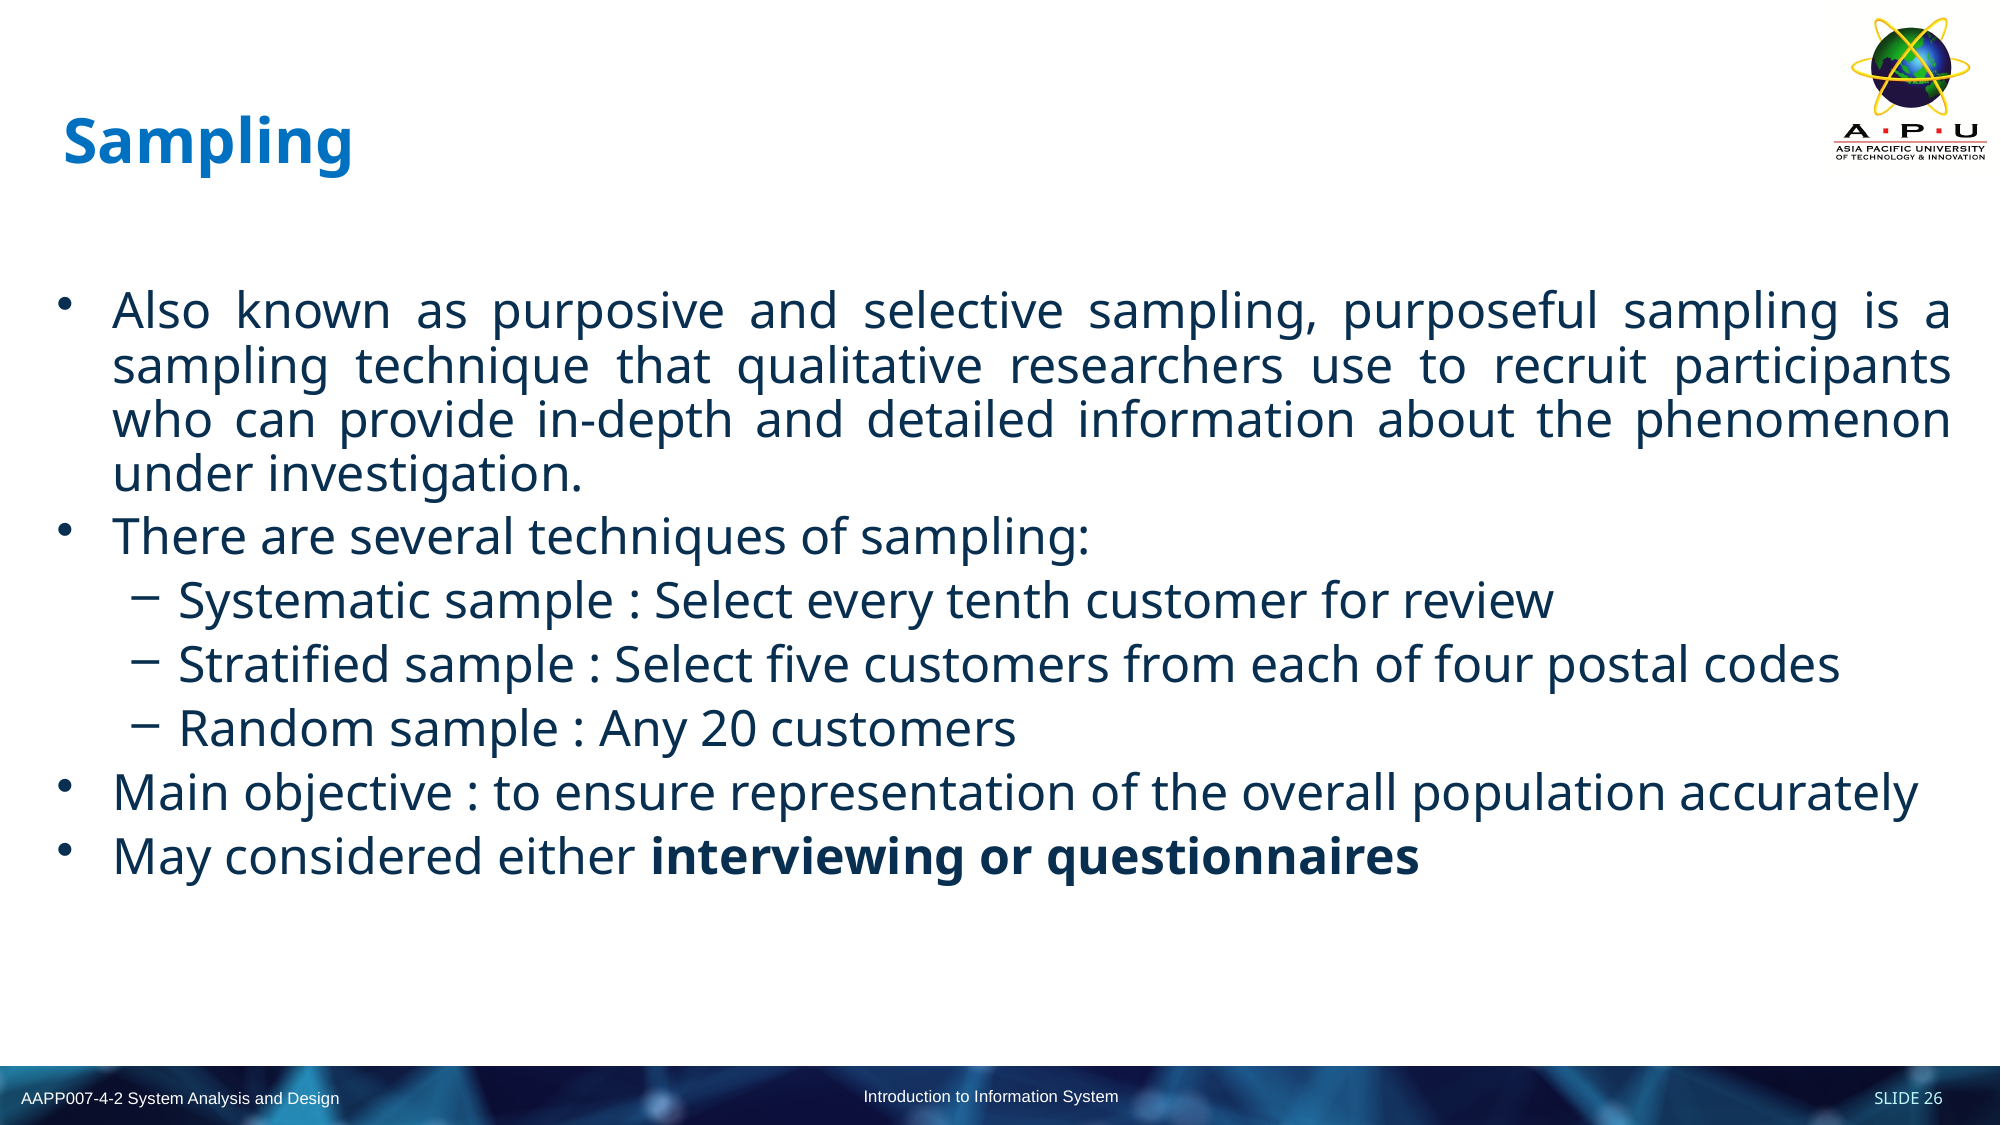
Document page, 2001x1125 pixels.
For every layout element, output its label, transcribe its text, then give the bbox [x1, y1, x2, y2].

picture [1822, 0, 2000, 178]
list Also known as purposive and selective sampling, purposeful sampling is a sampling technique that qualitative researchers use to recruit participants who can provide in-depth and detailed information about the phenomenon under investigation. There are several techniques of sampling: Systematic sample : Select every tenth customer for review Stratified sample : Select five customers from each of four postal codes Random sample : Any 20 customers Main objective : to ensure representation of the overall population accurately May considered either interviewing or questionnaires [41, 278, 1969, 1021]
title Sampling [48, 45, 1764, 233]
picture [0, 1066, 2000, 1125]
